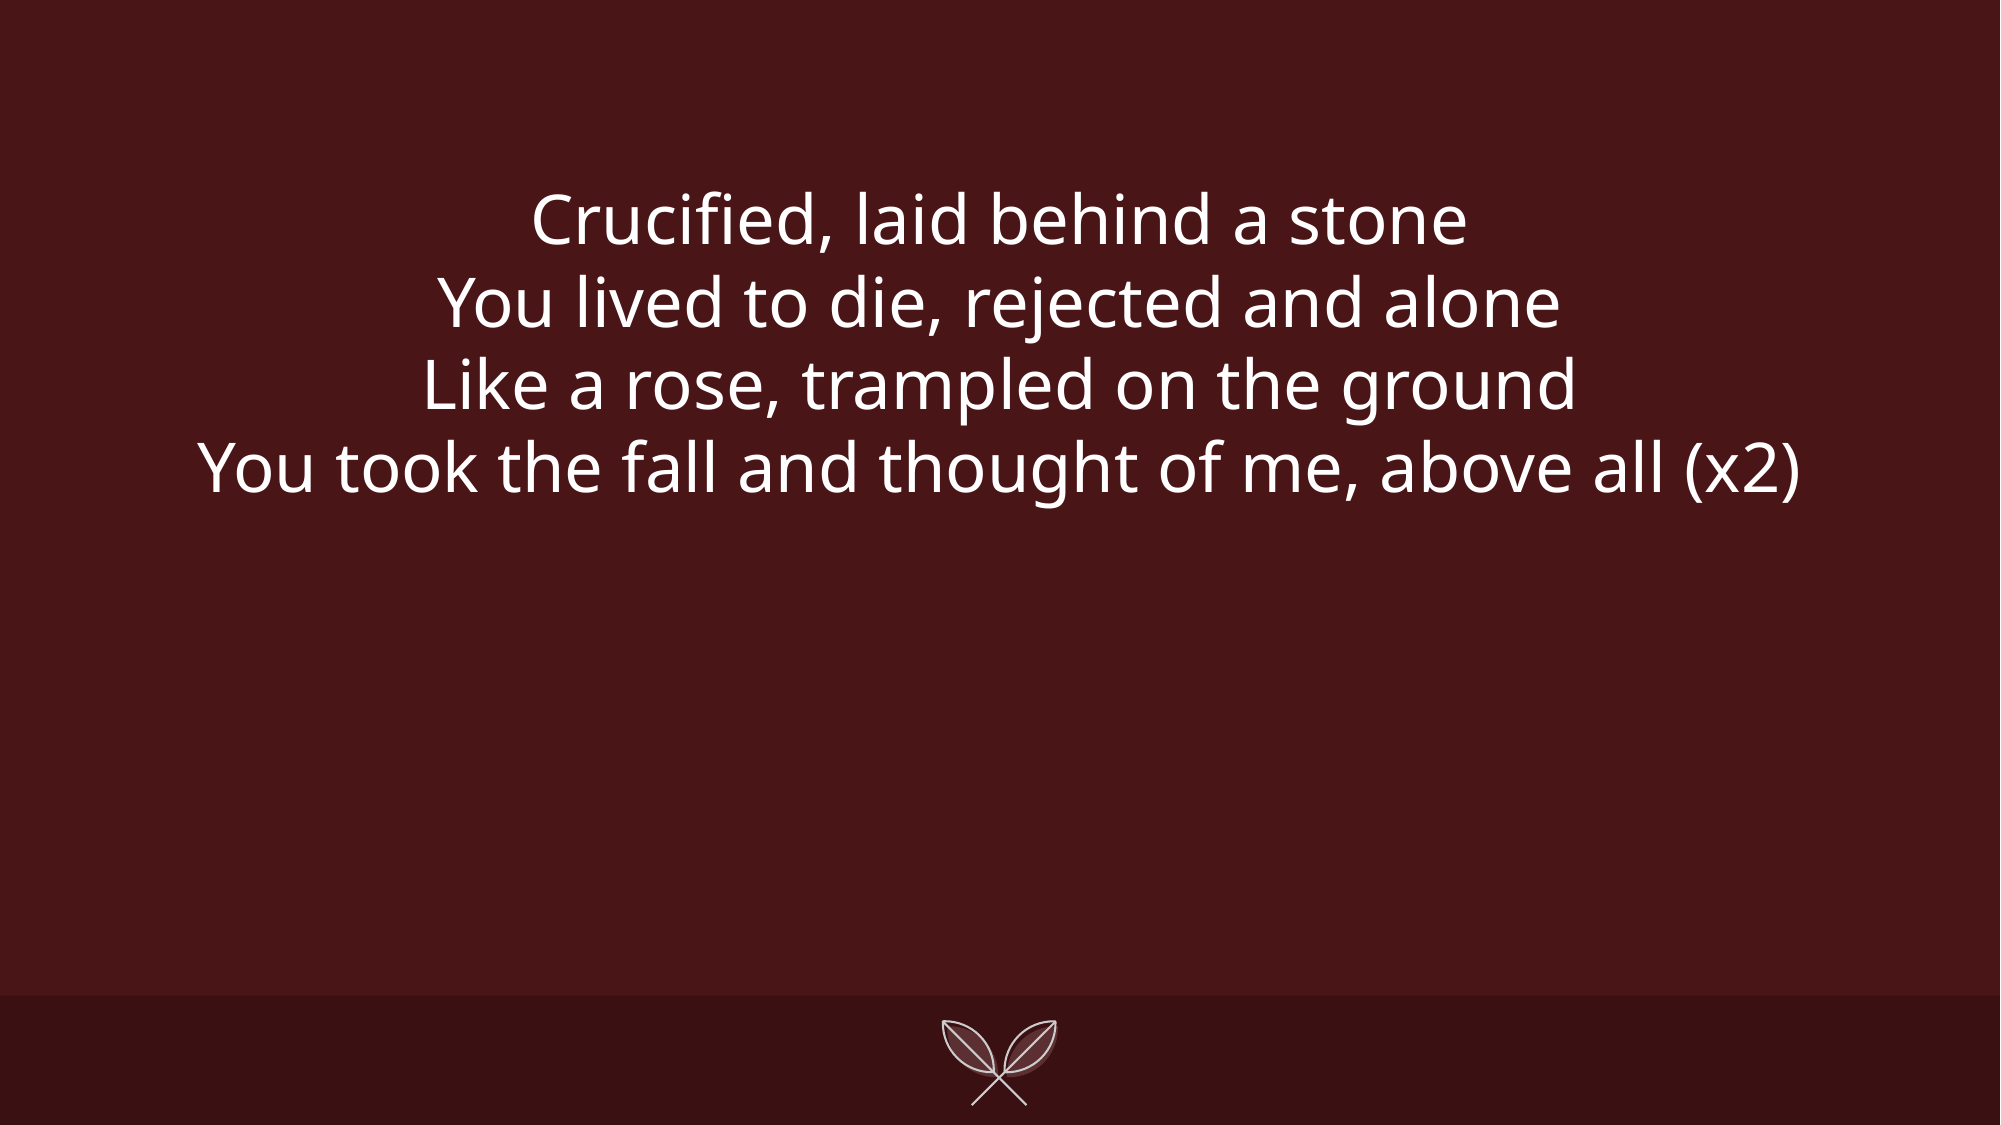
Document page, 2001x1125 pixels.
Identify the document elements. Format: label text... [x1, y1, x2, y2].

text_box Crucified, laid behind a stone You lived to die, rejected and alone Like a rose, trampled on the ground You took the fall and thought of me, above all (x2) [99, 168, 1900, 596]
